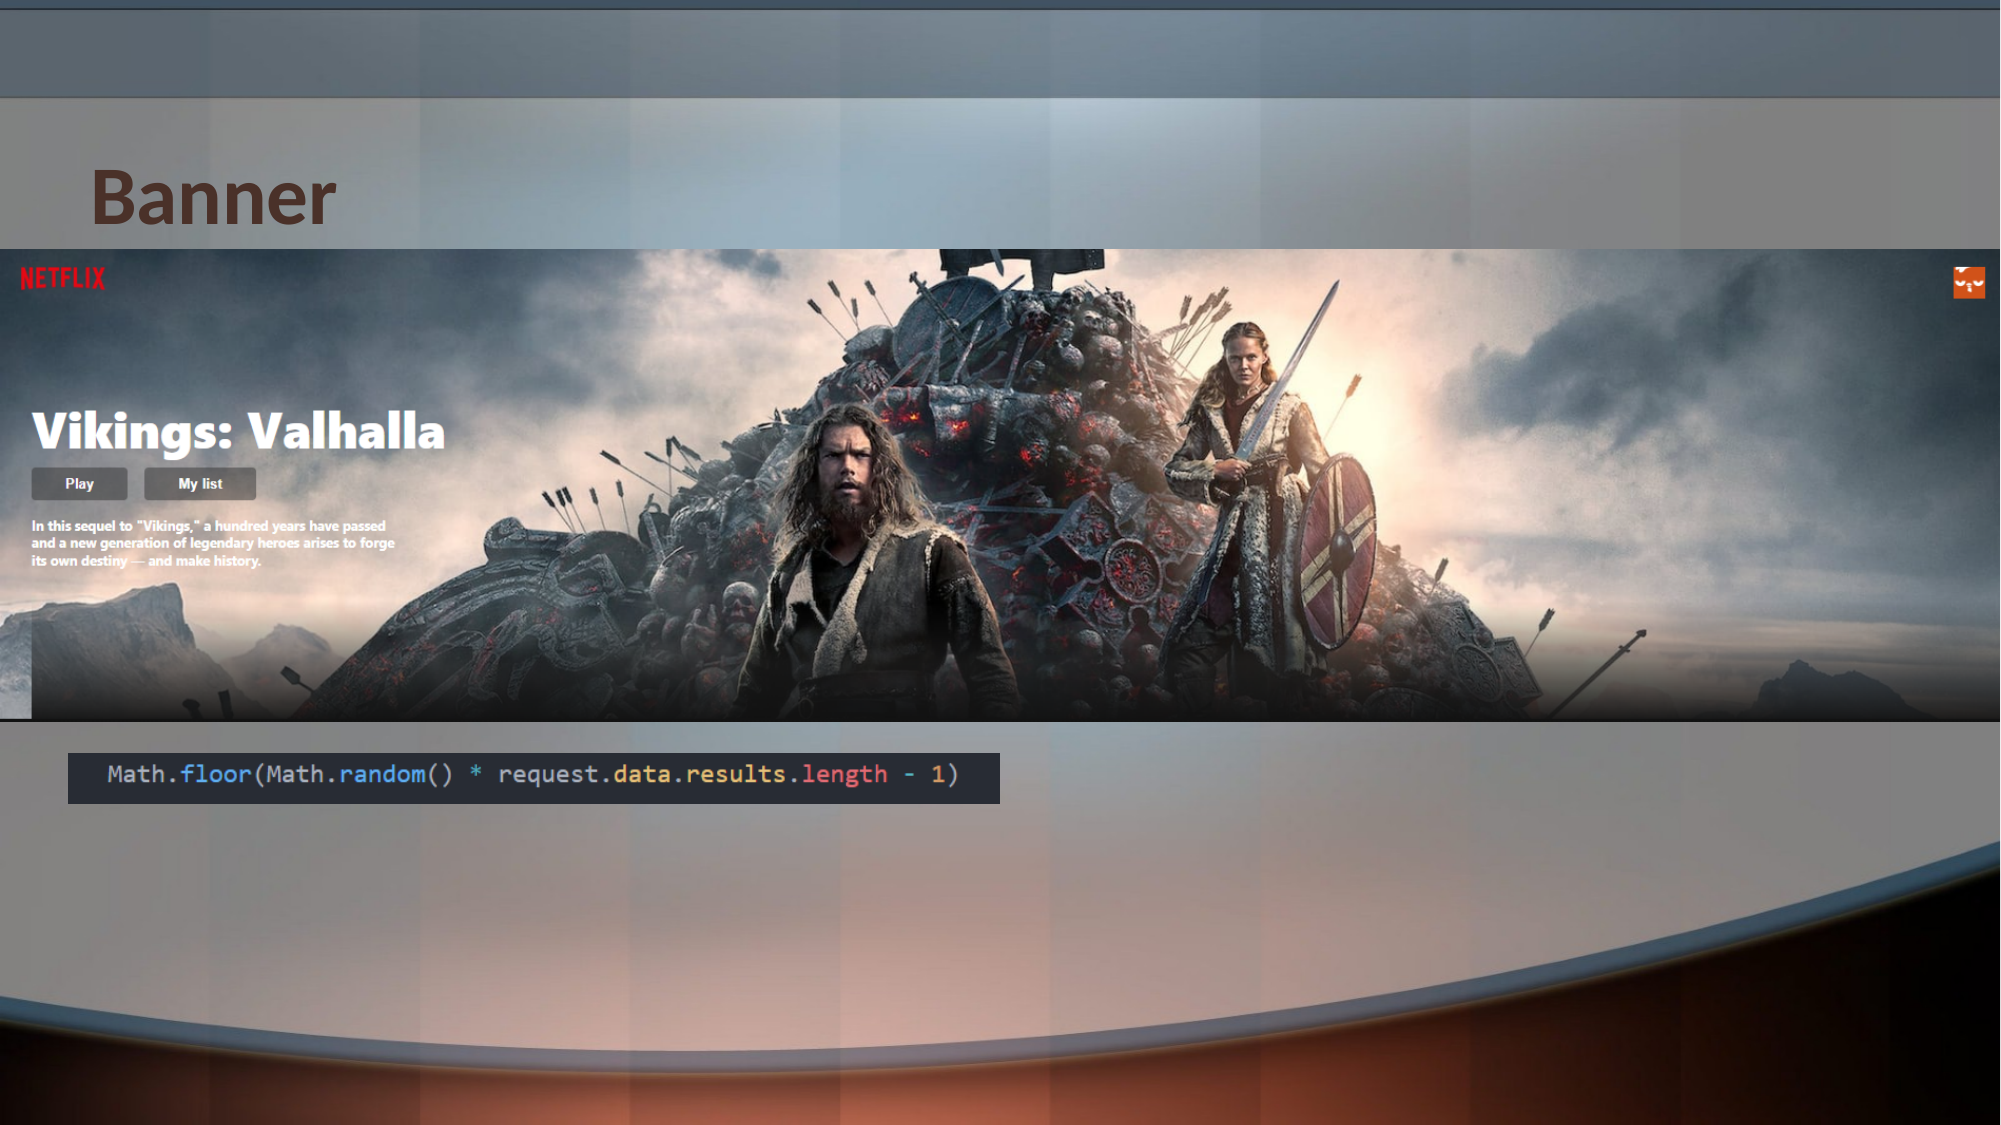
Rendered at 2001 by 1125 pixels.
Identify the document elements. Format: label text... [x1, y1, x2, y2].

picture [0, 0, 2001, 1125]
title Banner [75, 104, 1732, 249]
